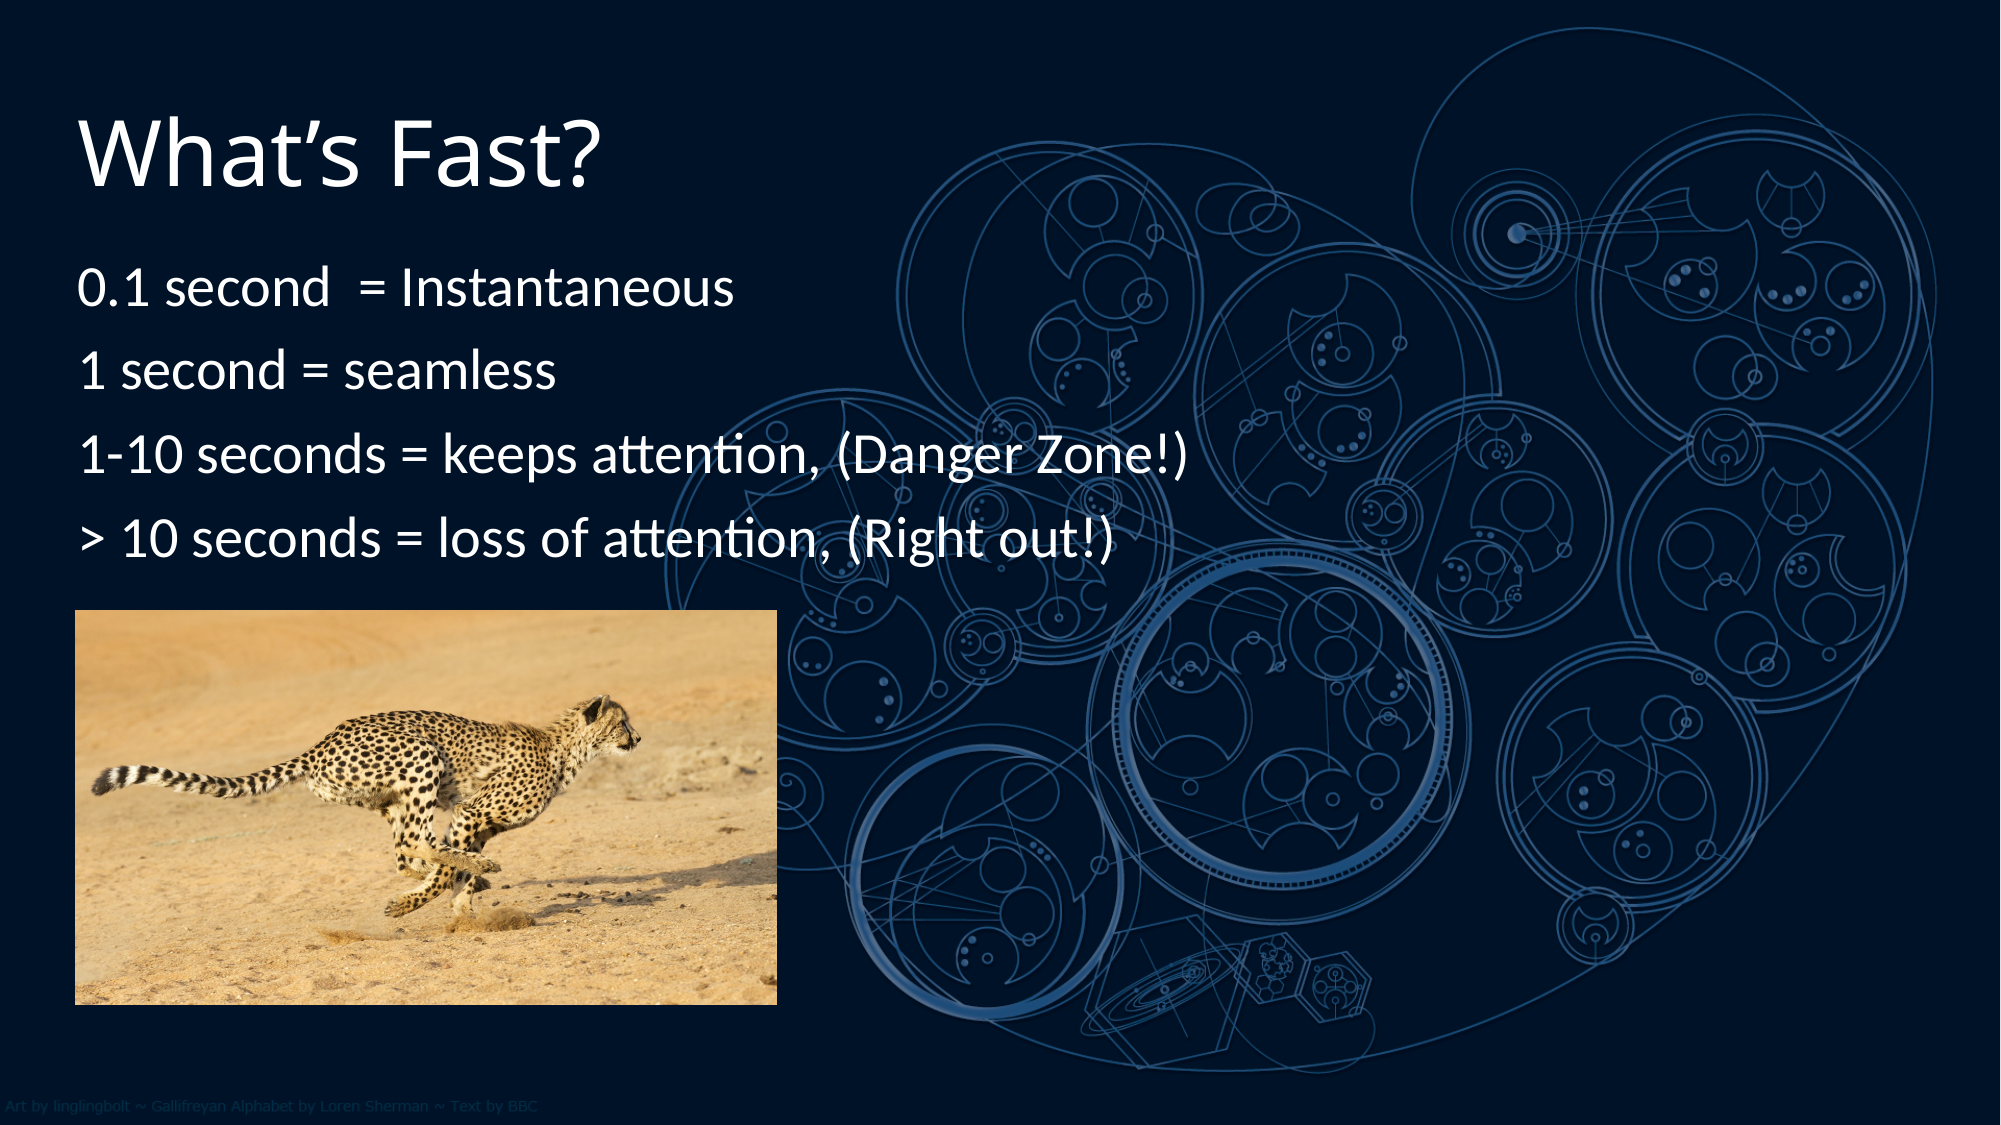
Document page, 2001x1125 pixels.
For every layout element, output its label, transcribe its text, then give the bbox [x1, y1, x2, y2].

title What’s Fast? [62, 37, 1725, 248]
picture [0, 0, 2001, 1125]
list 0.1 second = Instantaneous 1 second = seamless 1-10 seconds = keeps attention, (Danger Zone!) > 10 seconds = loss of attention, (Right out!) [62, 248, 1725, 847]
